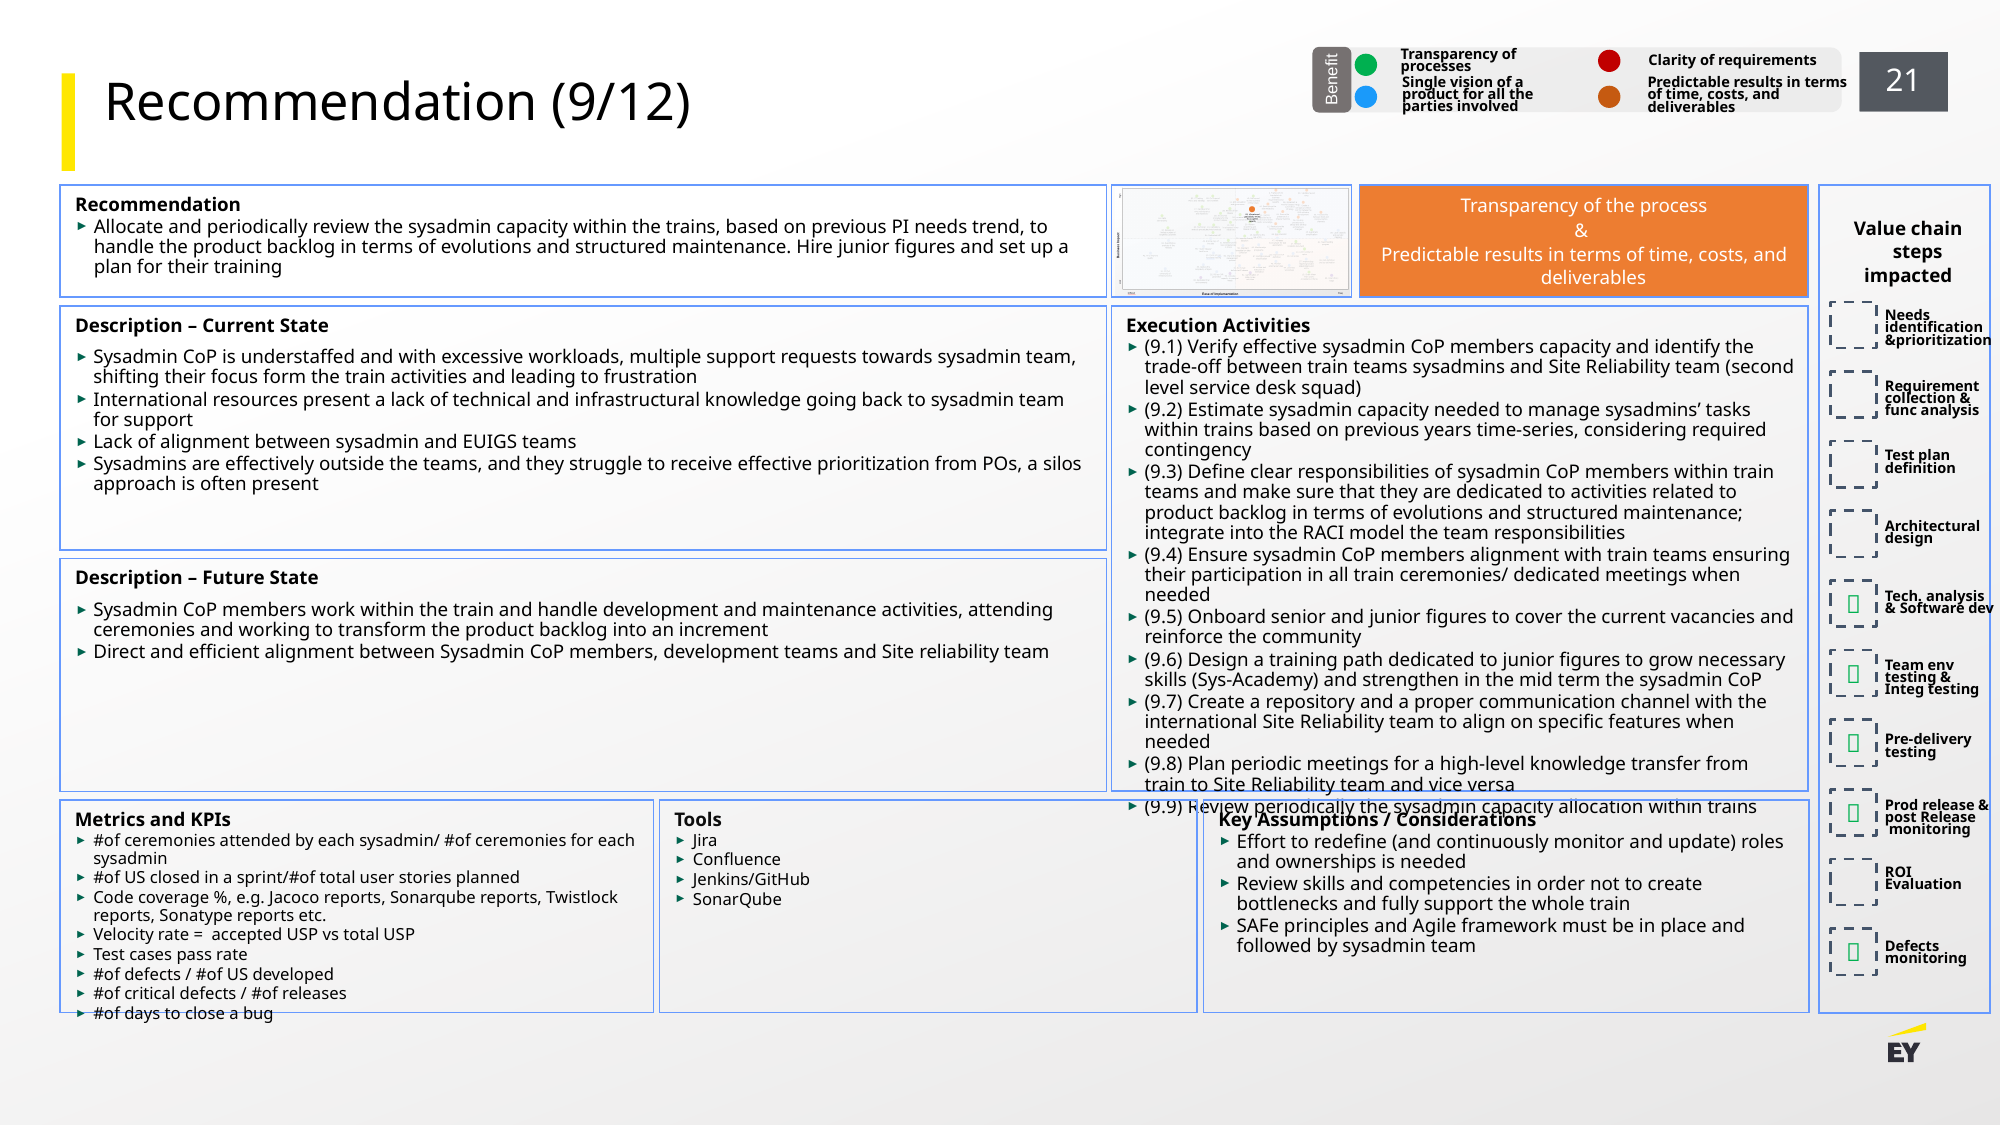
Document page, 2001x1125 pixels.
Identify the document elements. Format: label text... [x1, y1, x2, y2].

text_box Description – Current State Sysadmin CoP is understaffed and with excessive workloads, multiple support requests towards sysadmin team, shifting their focus form the train activities and leading to frustration International resources present a lack of technical and infrastructural knowledge going back to sysadmin team for support Lack of alignment between sysadmin and EUIGS teams Sysadmins are effectively outside the teams, and they struggle to receive effective prioritization from POs, a silos approach is often present [60, 305, 1107, 550]
text_box Transparency of the process & Predictable results in terms of time, costs, and deliverables [1359, 185, 1809, 298]
text_box  [1830, 928, 1877, 975]
text_box [1111, 185, 1352, 298]
text_box Key Assumptions / Considerations Effort to redefine (and continuously monitor and update) roles and ownerships is needed Review skills and competencies in order not to create bottlenecks and fully support the whole train SAFe principles and Agile framework must be in place and followed by sysadmin team [1203, 800, 1809, 1013]
text_box [1830, 371, 1877, 418]
text_box [1830, 441, 1877, 488]
text_box Recommendation (9/12) [104, 77, 1923, 158]
picture [1115, 187, 1350, 296]
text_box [1605, 567, 2000, 716]
text_box  [1830, 789, 1877, 836]
text_box [1818, 185, 1991, 209]
text_box [1830, 510, 1877, 557]
text_box Recommendation Allocate and periodically review the sysadmin capacity within the trains, based on previous PI needs trend, to handle the product backlog in terms of evolutions and structured maintenance. Hire junior figures and set up a plan for their training [60, 185, 1107, 298]
text_box Metrics and KPIs #of ceremonies attended by each sysadmin/ #of ceremonies for each sysadmin #of US closed in a sprint/#of total user stories planned Code coverage %, e.g. Jacoco reports, Sonarqube reports, Twistlock reports, Sonatype reports etc. Velocity rate = accepted USP vs total USP Test cases pass rate #of defects / #of US developed #of critical defects / #of releases #of days to close a bug [60, 800, 654, 1013]
text_box Tools Jira Confluence Jenkins/GitHub SonarQube [659, 800, 1197, 1013]
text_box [1311, 39, 1871, 120]
text_box  [1830, 719, 1877, 766]
text_box [1830, 859, 1877, 906]
text_box Execution Activities (9.1) Verify effective sysadmin CoP members capacity and identify the trade-off between train teams sysadmins and Site Reliability team (second level service desk squad) (9.2) Estimate sysadmin capacity needed to manage sysadmins’ tasks within trains based on previous years time-series, considering required contingency (9.3) Define clear responsibilities of sysadmin CoP members within train teams and make sure that they are dedicated to activities related to product backlog in terms of evolutions and structured maintenance; integrate into the RACI model the team responsibilities (9.4) Ensure sysadmin CoP members alignment with train teams ensuring their participation in all train ceremonies/ dedicated meetings when needed (9.5) Onboard senior and junior figures to cover the current vacancies and reinforce the community (9.6) Design a training path dedicated to junior figures to grow necessary skills (Sys-Academy) and strengthen in the mid term the sysadmin CoP (9.7) Create a repository and a proper communication channel with the international Site Reliability team to align on specific features when needed (9.8) Plan periodic meetings for a high-level knowledge transfer from train to Site Reliability team and vice versa (9.9) Review periodically the sysadmin capacity allocation within trains [1111, 305, 1809, 792]
text_box [1830, 301, 1877, 348]
text_box [1818, 294, 1991, 567]
text_box Description – Future State Sysadmin CoP members work within the train and handle development and maintenance activities, attending ceremonies and working to transform the product backlog into an increment Direct and efficient alignment between Sysadmin CoP members, development teams and Site reliability team [60, 558, 1107, 792]
text_box Value chain steps impacted [1813, 209, 2000, 294]
text_box [1818, 716, 1991, 1014]
